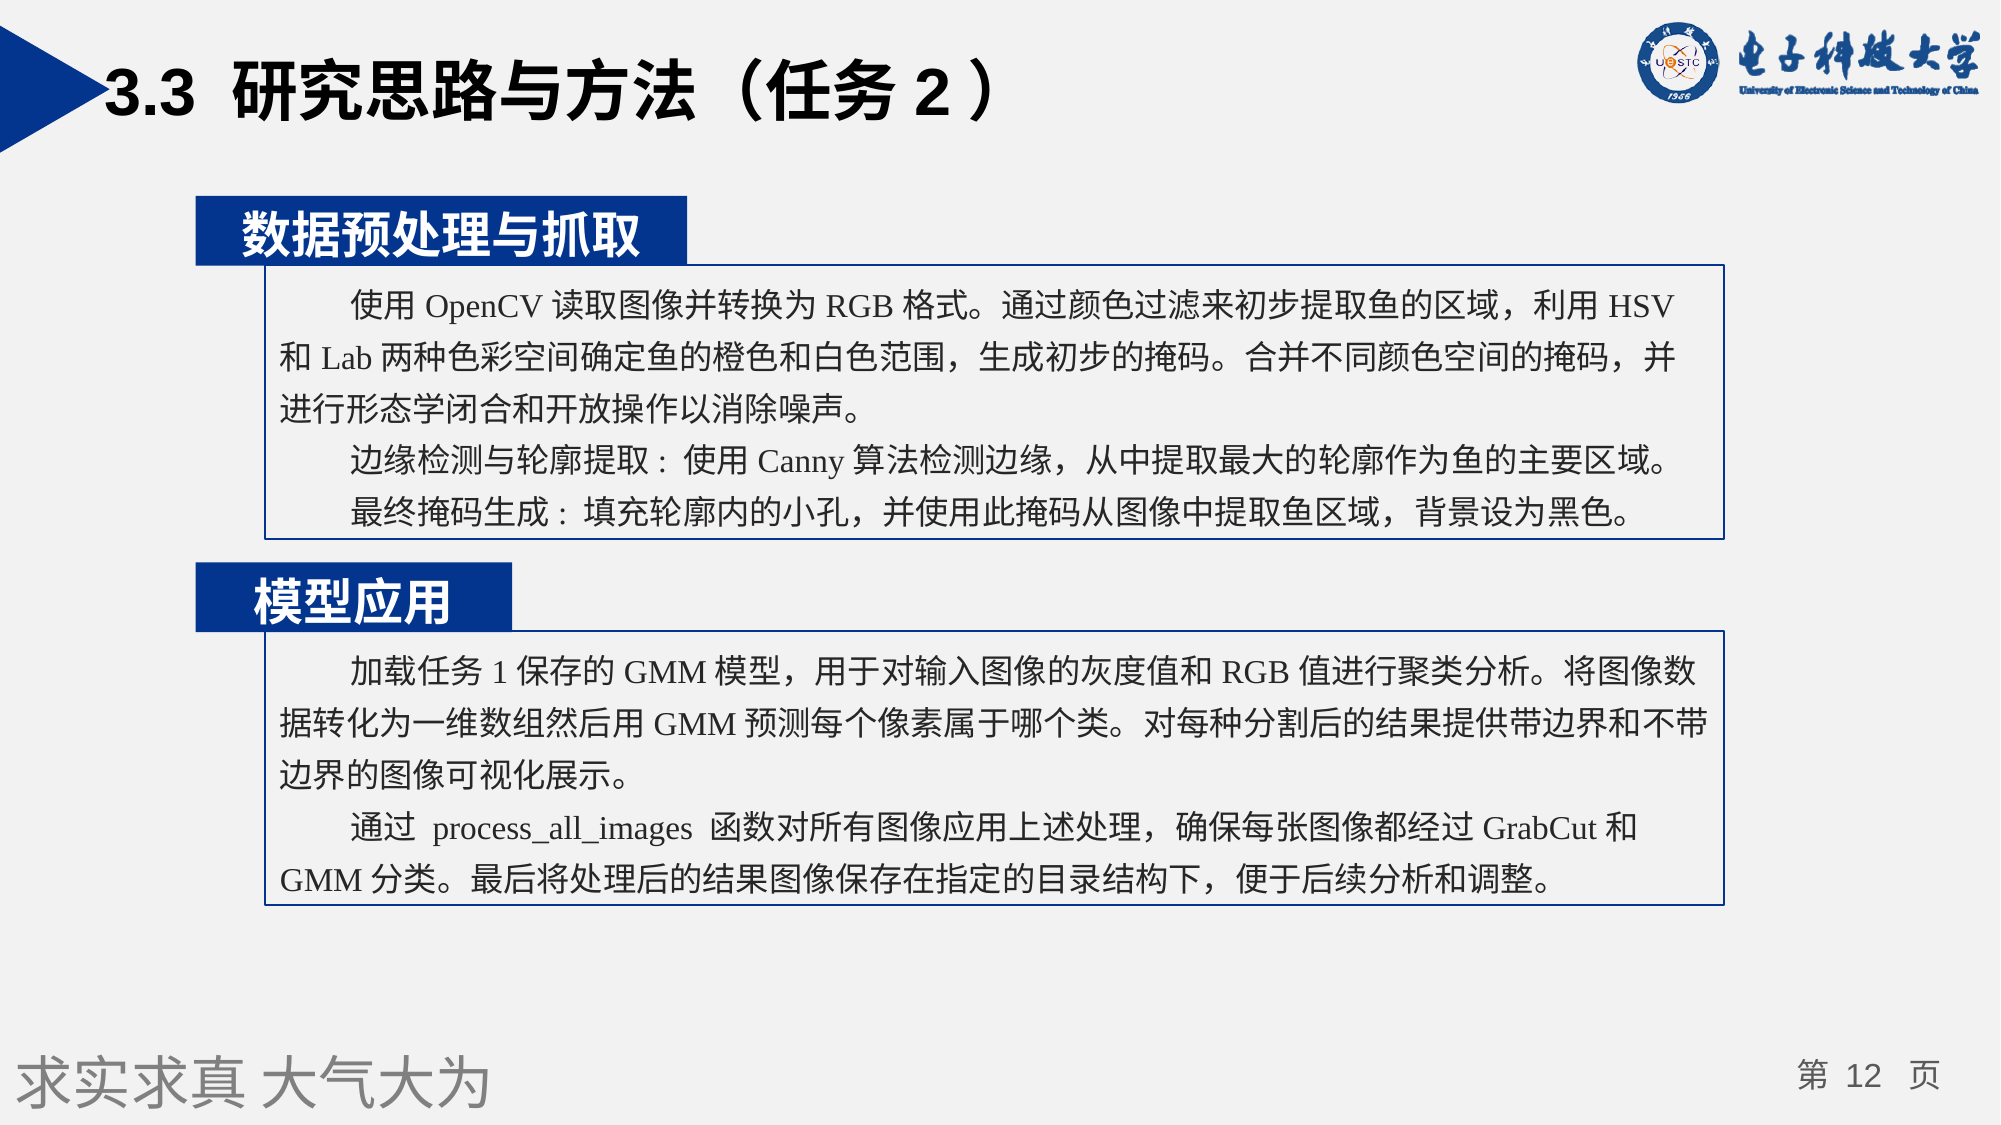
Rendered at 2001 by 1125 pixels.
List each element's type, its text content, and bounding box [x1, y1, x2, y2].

text_box 使用OpenCV读取图像并转换为RGB格式。通过颜色过滤来初步提取鱼的区域，利用HSV和Lab两种色彩空间确定鱼的橙色和白色范围，生成初步的掩码。合并不同颜色空间的掩码，并进行形态学闭合和开放操作以消除噪声。 边缘检测与轮廓提取: 使用Canny算法检测边缘，从中提取最大的轮廓作为鱼的主要区域。 最终掩码生成: 填充轮廓内的小孔，并使用此掩码从图像中提取鱼区域，背景设为黑色。 [264, 264, 1725, 539]
text_box 3.3 研究思路与方法（任务2） [84, 38, 1055, 139]
text_box 模型应用 [195, 562, 513, 633]
text_box [0, 25, 110, 153]
text_box 数据预处理与抓取 [195, 195, 688, 266]
picture [1637, 19, 1980, 104]
text_box 加载任务1保存的GMM模型，用于对输入图像的灰度值和RGB值进行聚类分析。将图像数据转化为一维数组然后用GMM预测每个像素属于哪个类。对每种分割后的结果提供带边界和不带边界的图像可视化展示。 通过 process_all_images 函数对所有图像应用上述处理，确保每张图像都经过GrabCut和GMM分类。最后将处理后的结果图像保存在指定的目录结构下，便于后续分析和调整。 [264, 631, 1725, 906]
